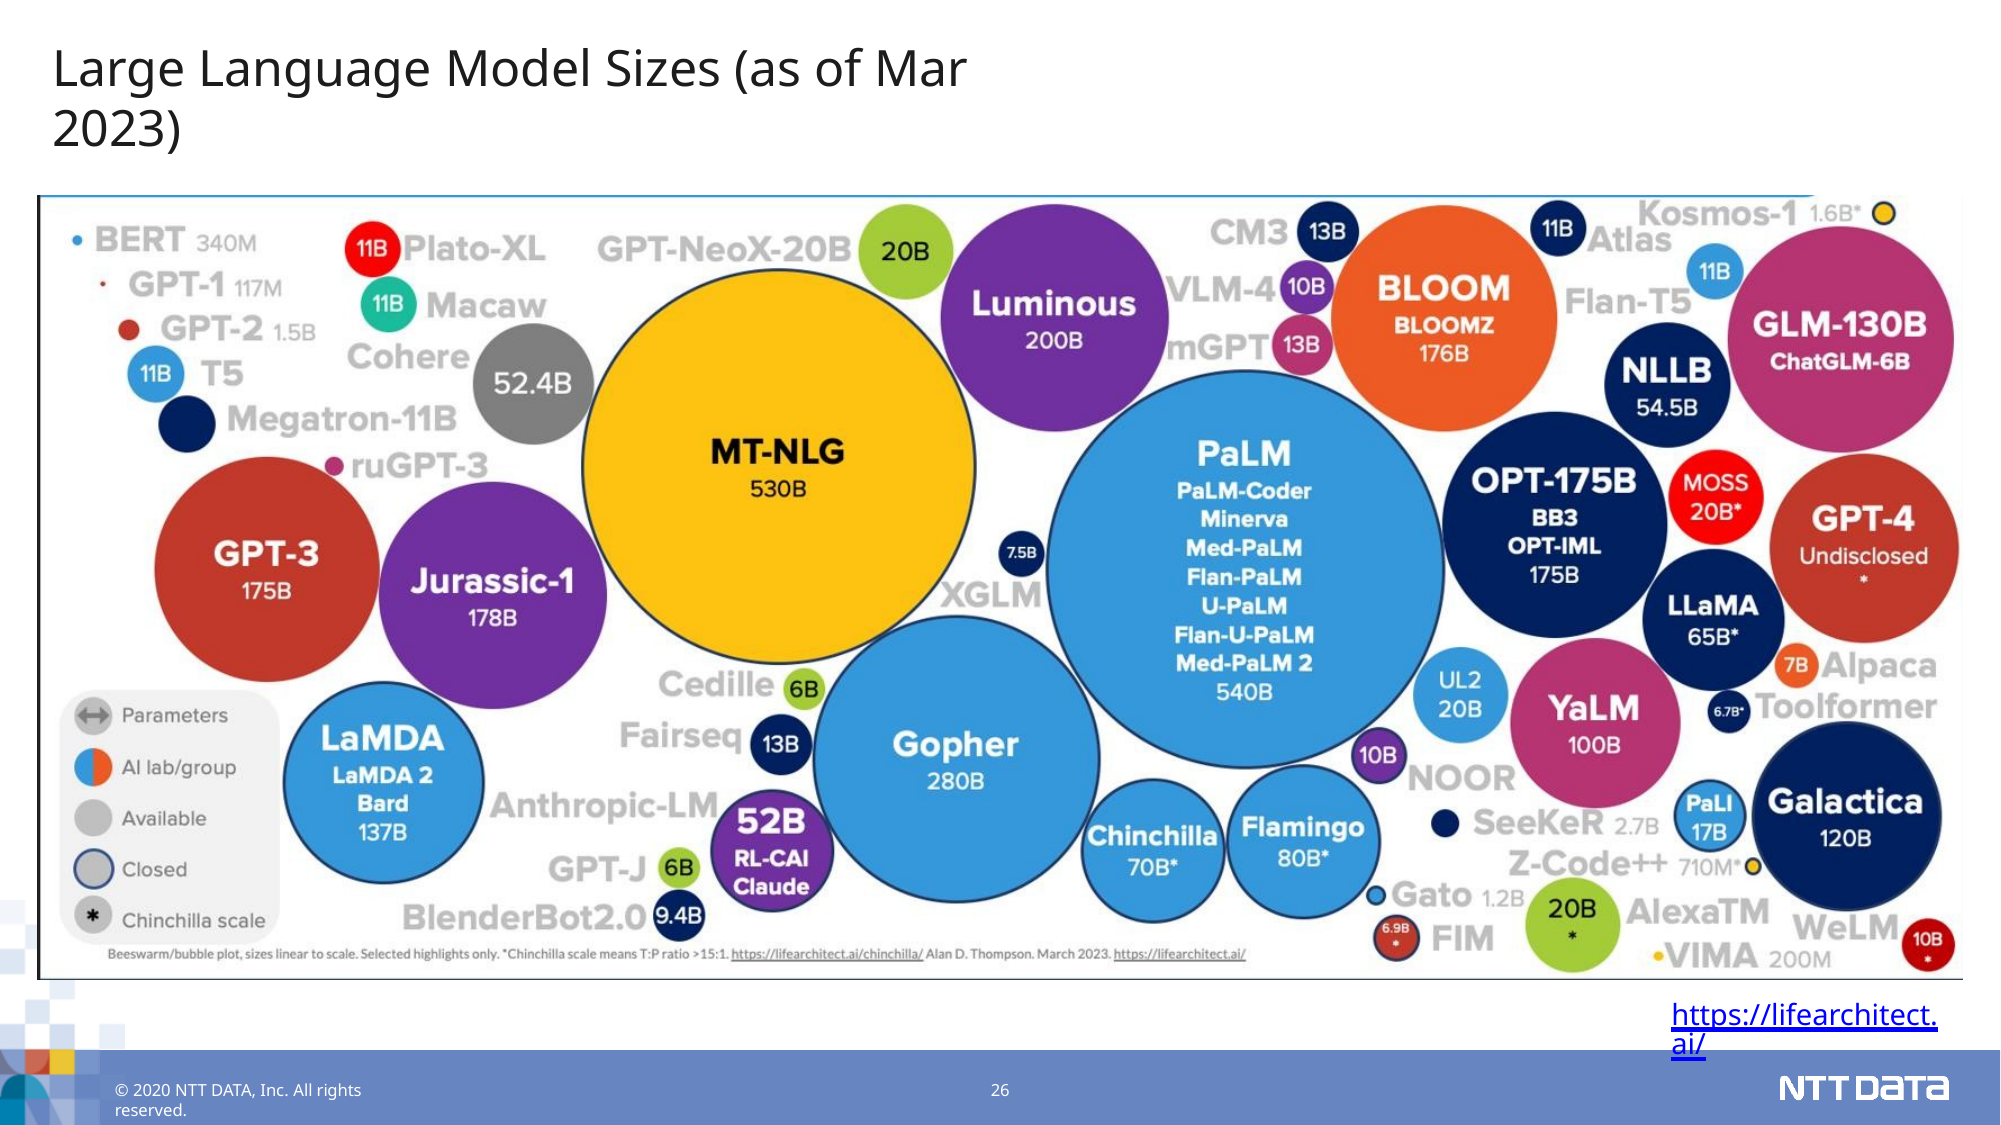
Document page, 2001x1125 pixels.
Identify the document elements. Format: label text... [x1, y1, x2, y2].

slide_number 26 [984, 1079, 1016, 1125]
text_box https://lifearchitect.ai/ [1669, 994, 1948, 1036]
picture [0, 194, 1963, 1125]
footer © 2020 NTT DATA, Inc. All rights reserved. [112, 1079, 437, 1125]
picture [1767, 1063, 1961, 1112]
title Large Language Model Sizes (as of Mar 2023) [50, 34, 1087, 194]
